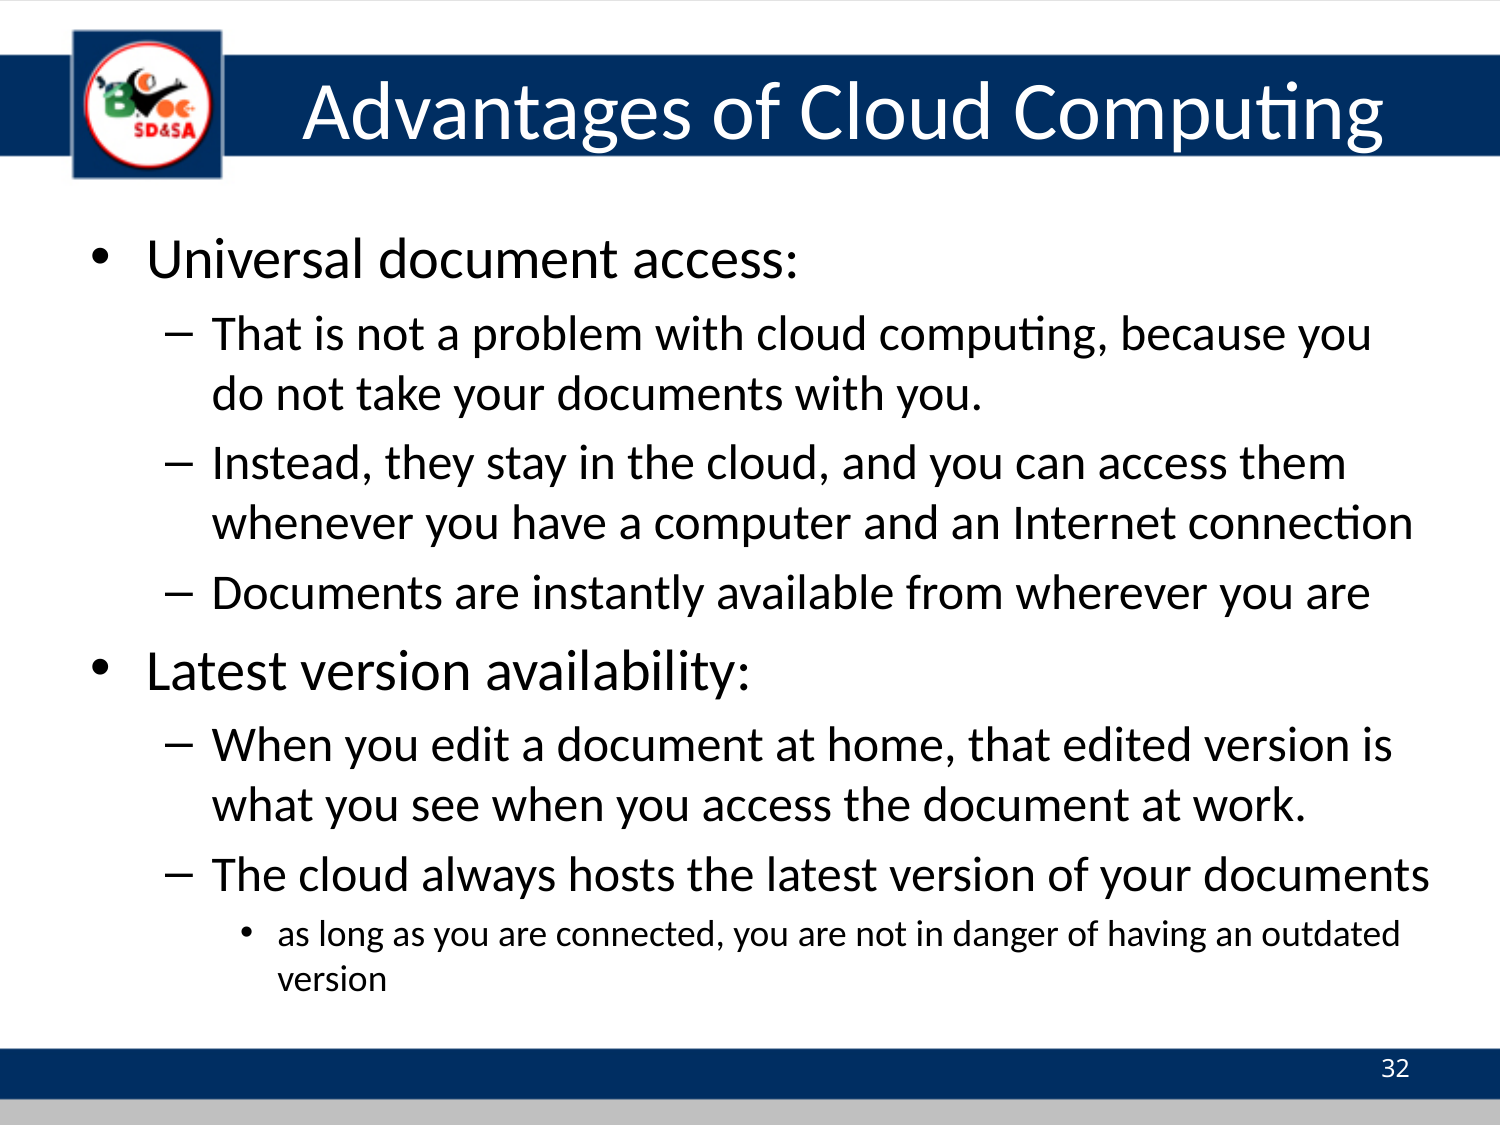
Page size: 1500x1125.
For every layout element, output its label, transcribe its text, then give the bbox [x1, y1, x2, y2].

picture [0, 0, 1500, 1125]
slide_number 32 [1074, 1040, 1425, 1100]
title Advantages of Cloud Computing [287, 12, 1475, 200]
list Universal document access: That is not a problem with cloud computing, because you do not take your documents with you. Instead, they stay in the cloud, and you can access them whenever you have a computer and an Internet connection Documents are instantly available from wherever you are Latest version availability: When you edit a document at home, that edited version is what you see when you access the document at work. The cloud always hosts the latest version of your documents as long as you are connected, you are not in danger of having an outdated version [75, 212, 1447, 1005]
